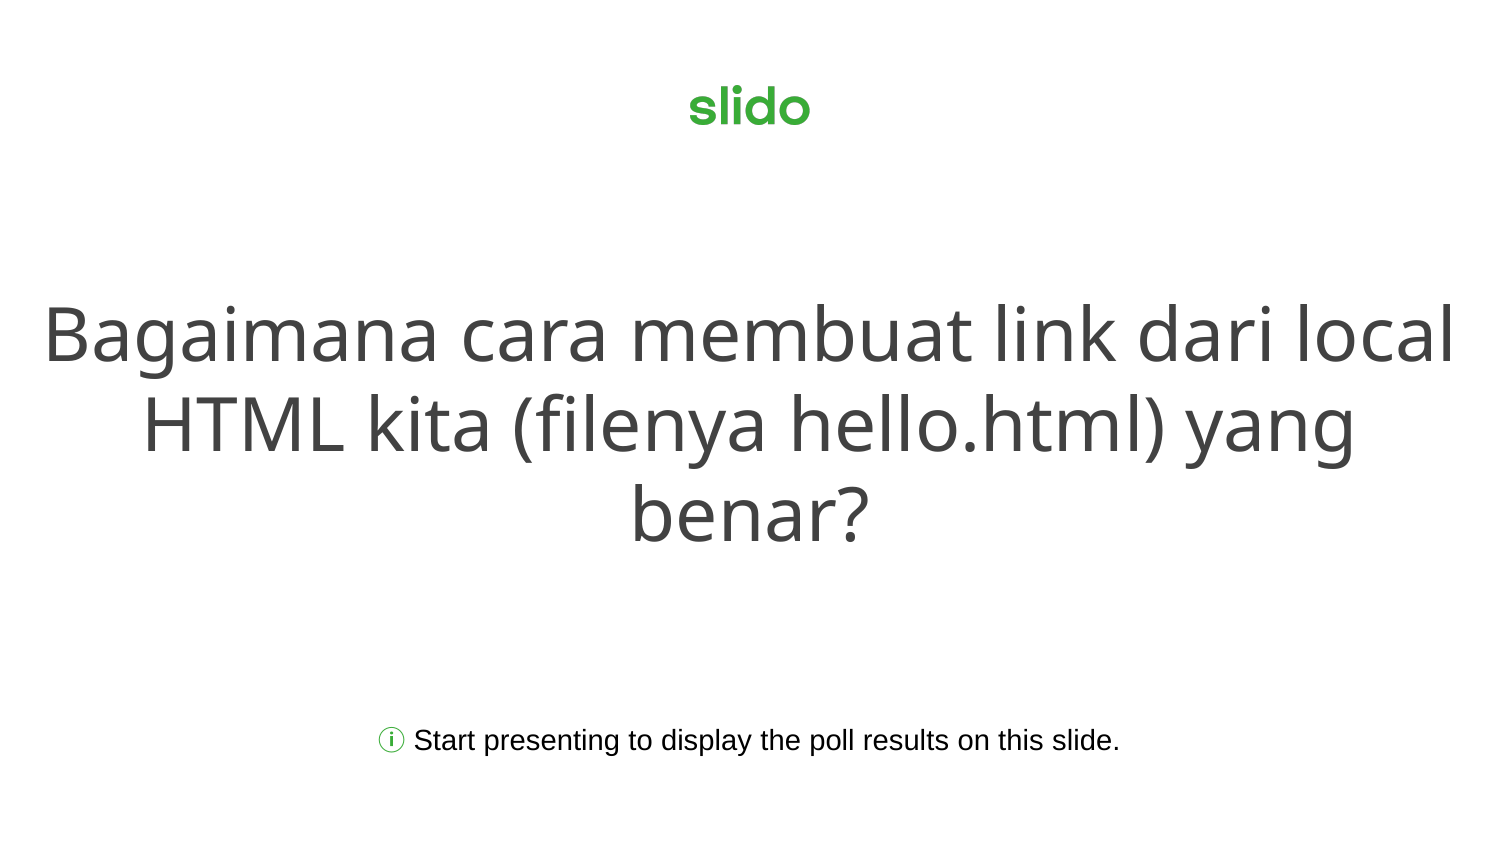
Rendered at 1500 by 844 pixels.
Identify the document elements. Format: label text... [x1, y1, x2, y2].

text_box Bagaimana cara membuat link dari local HTML kita (filenya hello.html) yang benar? [0, 210, 1500, 633]
text_box ⓘ Start presenting to display the poll results on this slide. [0, 633, 1500, 844]
picture [677, 73, 822, 138]
